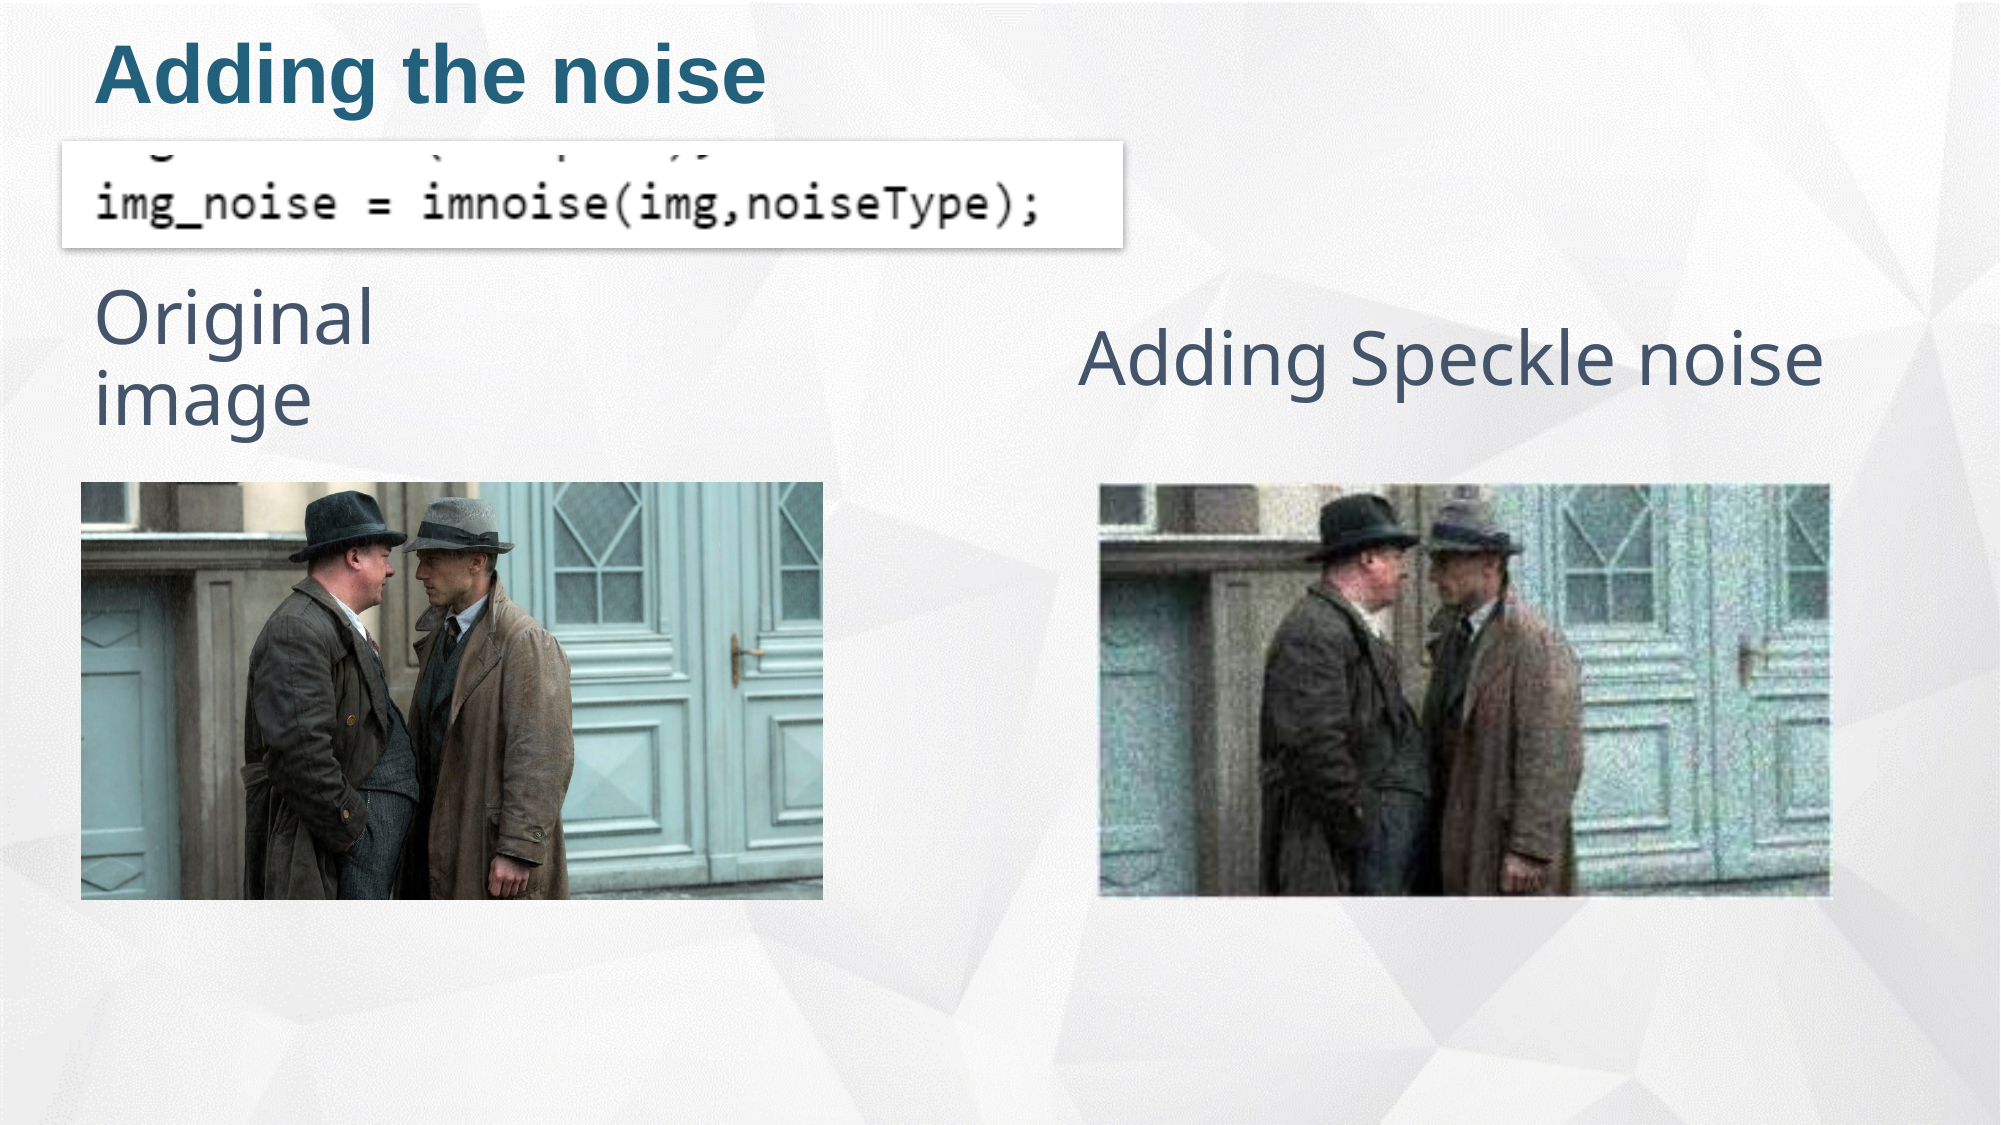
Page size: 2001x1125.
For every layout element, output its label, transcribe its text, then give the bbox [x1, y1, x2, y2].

title Adding the noise [78, 0, 1940, 178]
text_box Adding Speckle noise [1063, 313, 1940, 410]
text_box Original image [78, 272, 593, 450]
picture [0, 0, 2001, 1125]
picture [76, 155, 1109, 234]
